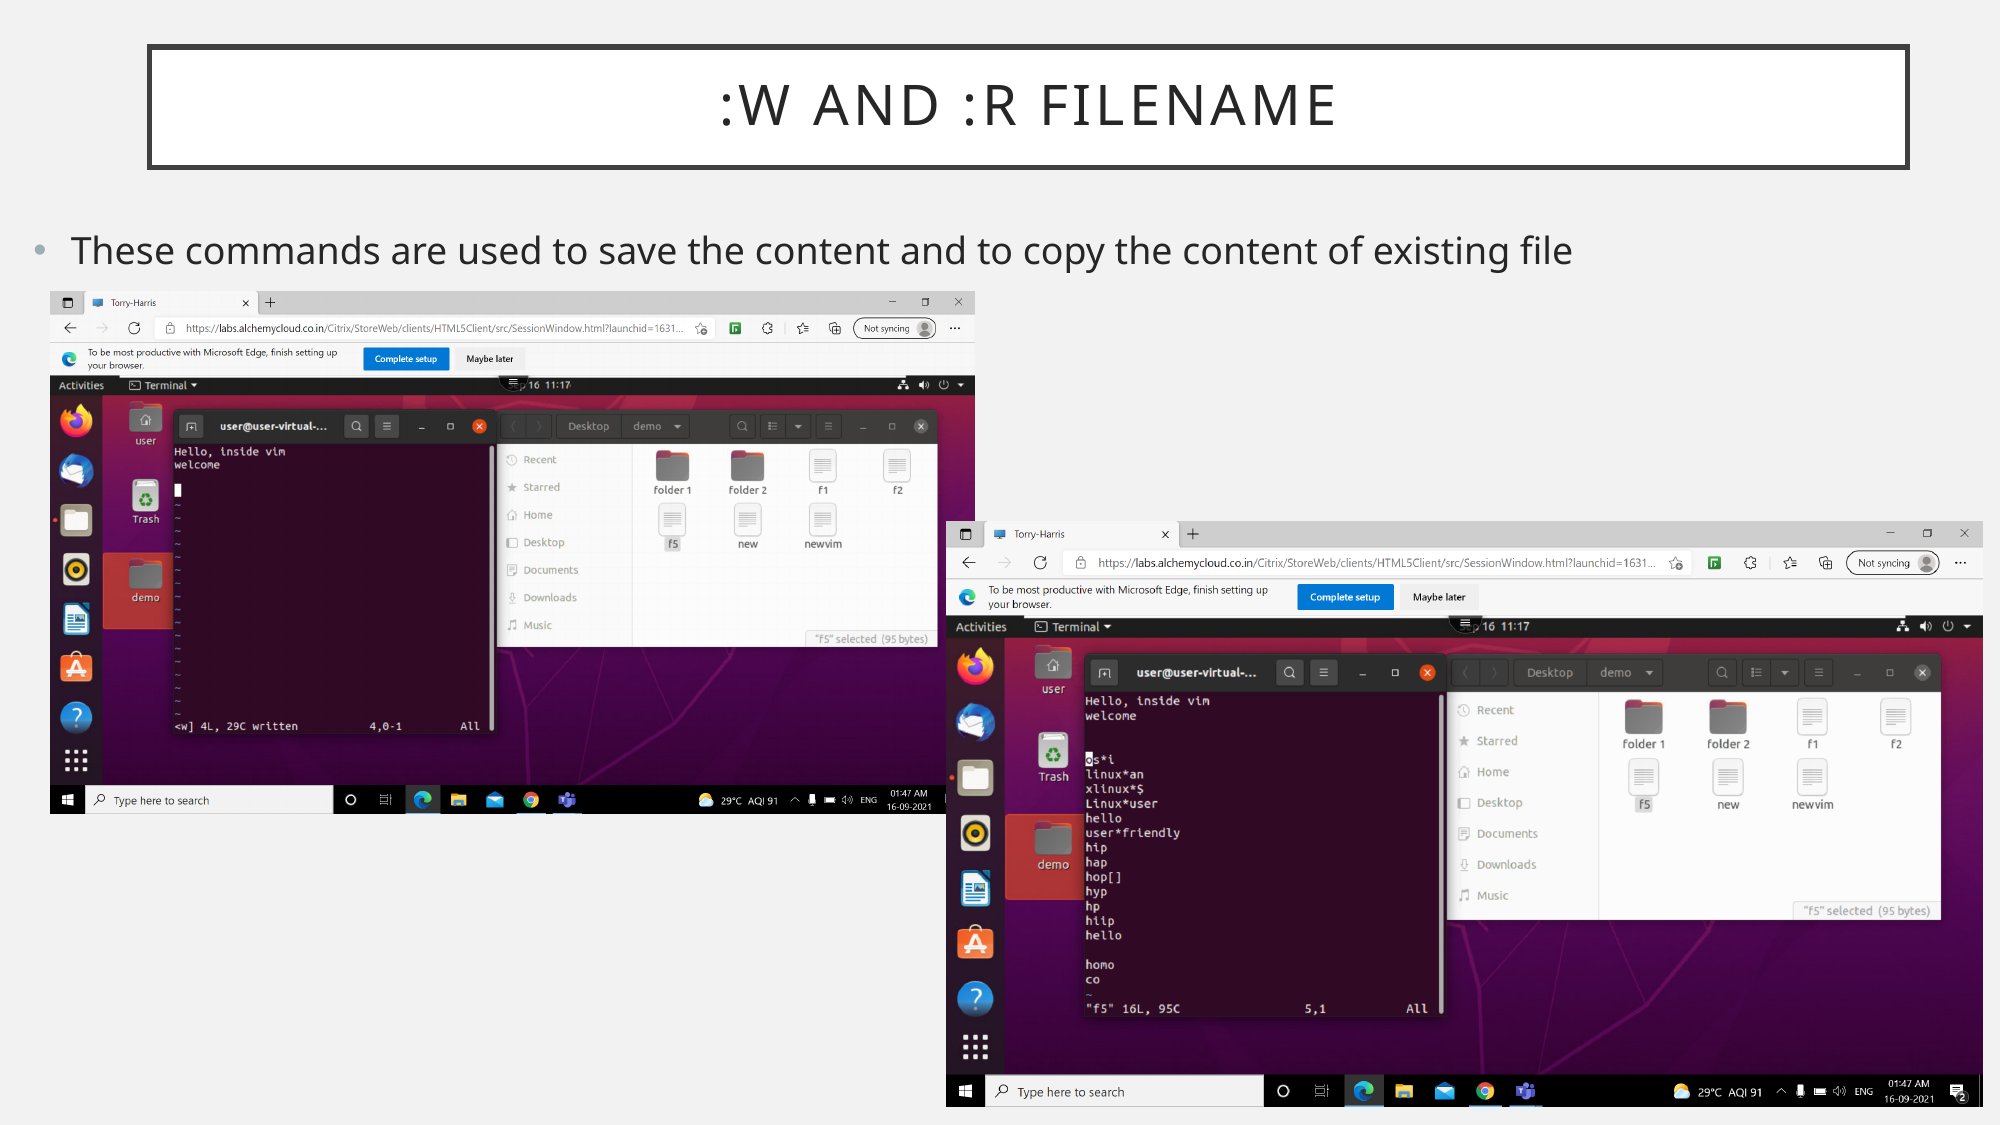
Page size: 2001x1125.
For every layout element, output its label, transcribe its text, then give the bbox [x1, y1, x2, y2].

picture [50, 291, 1983, 1108]
list These commands are used to save the content and to copy the content of existing file [18, 219, 1980, 1079]
title :w and :r filename [147, 44, 1910, 170]
